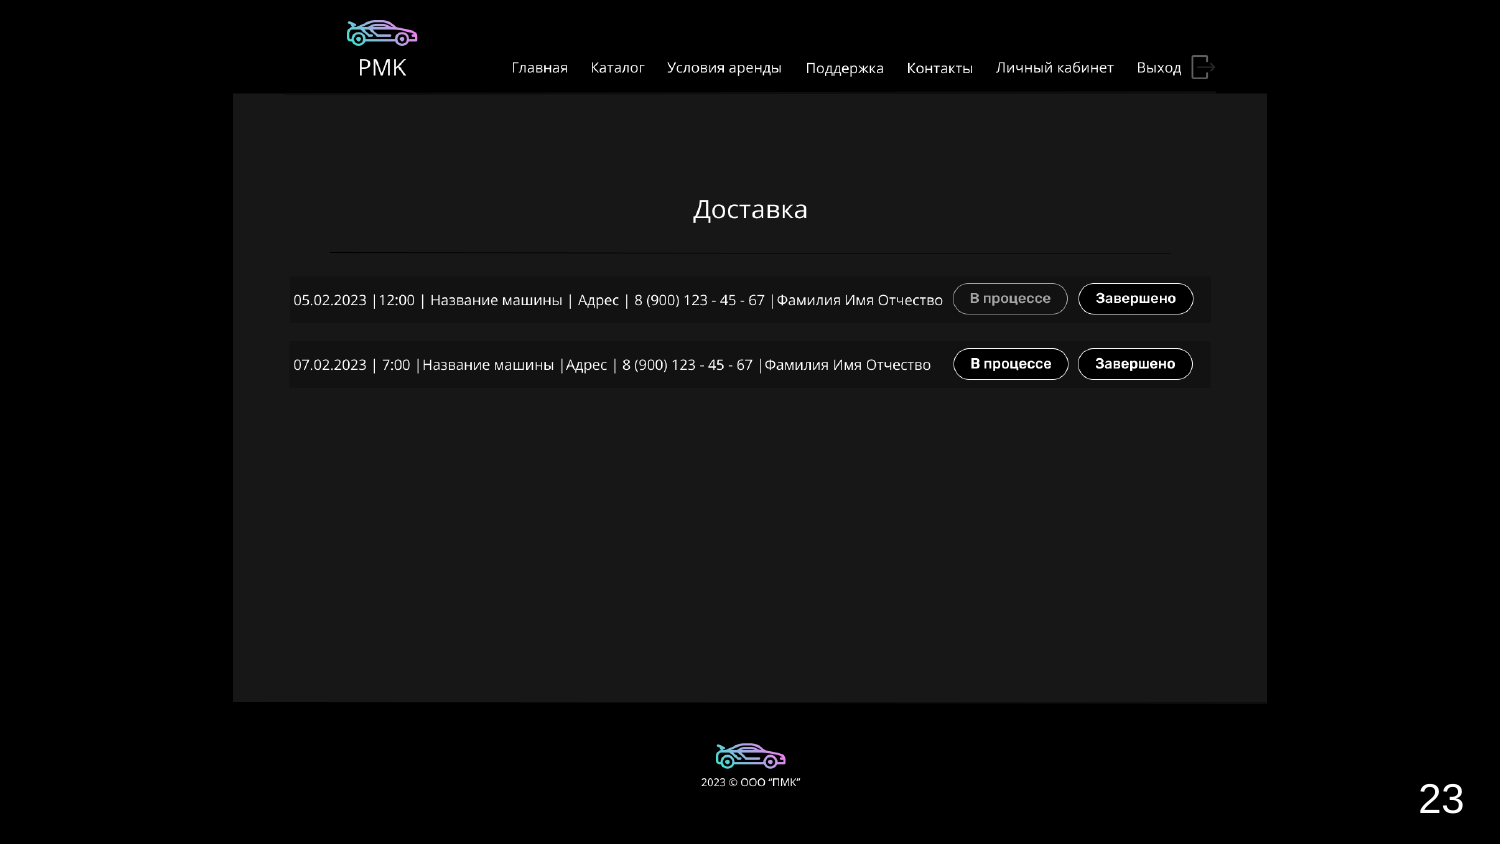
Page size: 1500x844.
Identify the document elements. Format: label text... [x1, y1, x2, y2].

slide_number 23 [1389, 764, 1480, 830]
picture [233, 0, 1267, 844]
